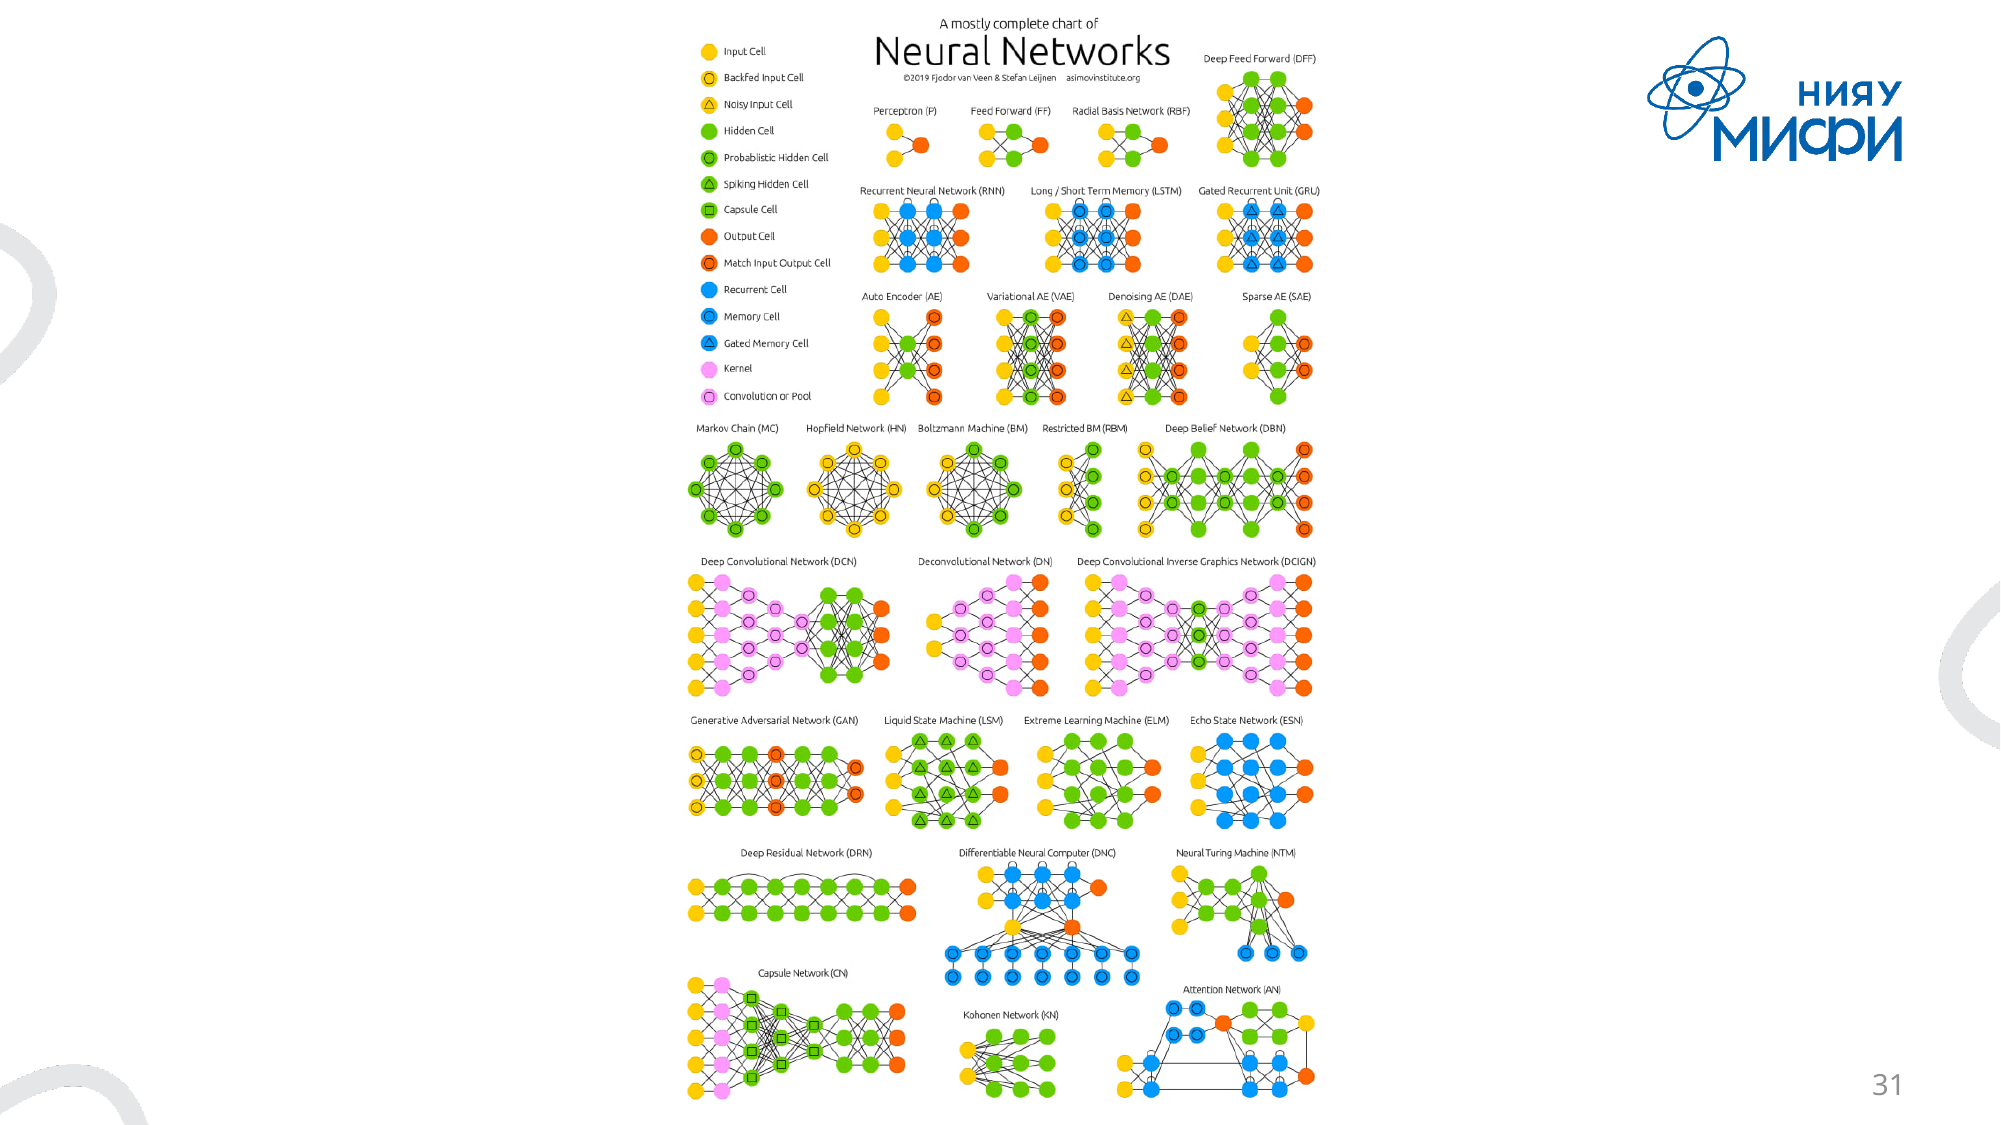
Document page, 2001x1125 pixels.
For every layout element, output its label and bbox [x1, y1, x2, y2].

picture [669, 0, 1331, 1125]
picture [0, 208, 122, 456]
picture [1637, 27, 1910, 173]
picture [0, 1032, 162, 1125]
picture [1919, 554, 2001, 767]
